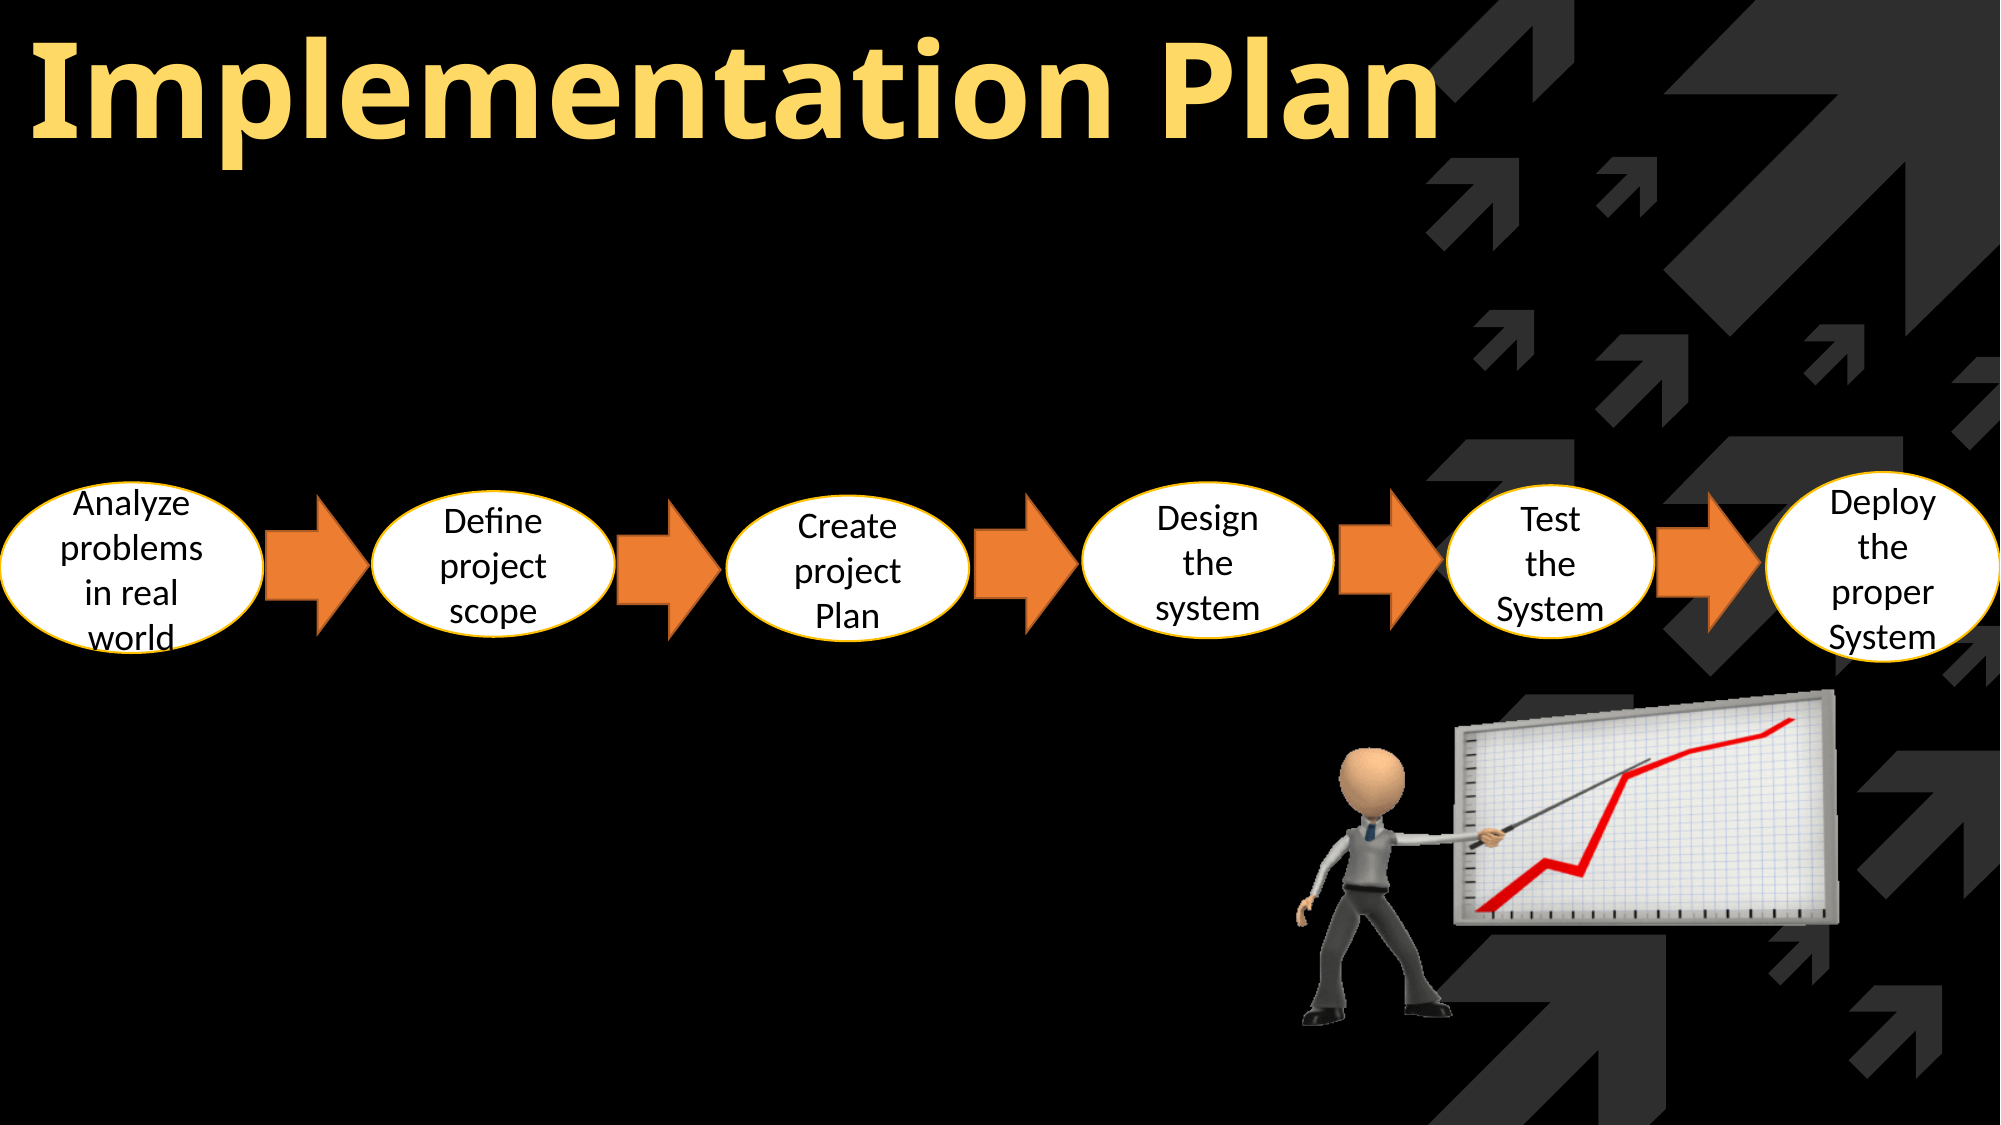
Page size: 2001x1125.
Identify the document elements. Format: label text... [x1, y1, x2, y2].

text_box Create project Plan [725, 494, 971, 643]
text_box Analyze problems in real world [0, 481, 265, 655]
text_box Test the System [1446, 484, 1656, 640]
text_box [973, 492, 1080, 636]
text_box [1338, 488, 1444, 631]
text_box [265, 493, 371, 637]
text_box Design the system [1081, 481, 1335, 640]
title Implementation Plan [29, 29, 1656, 168]
text_box Define project scope [371, 490, 616, 638]
text_box [616, 498, 722, 642]
picture [1263, 672, 1888, 1110]
text_box Deploy the proper System [1765, 470, 2000, 663]
text_box [1656, 490, 1762, 634]
